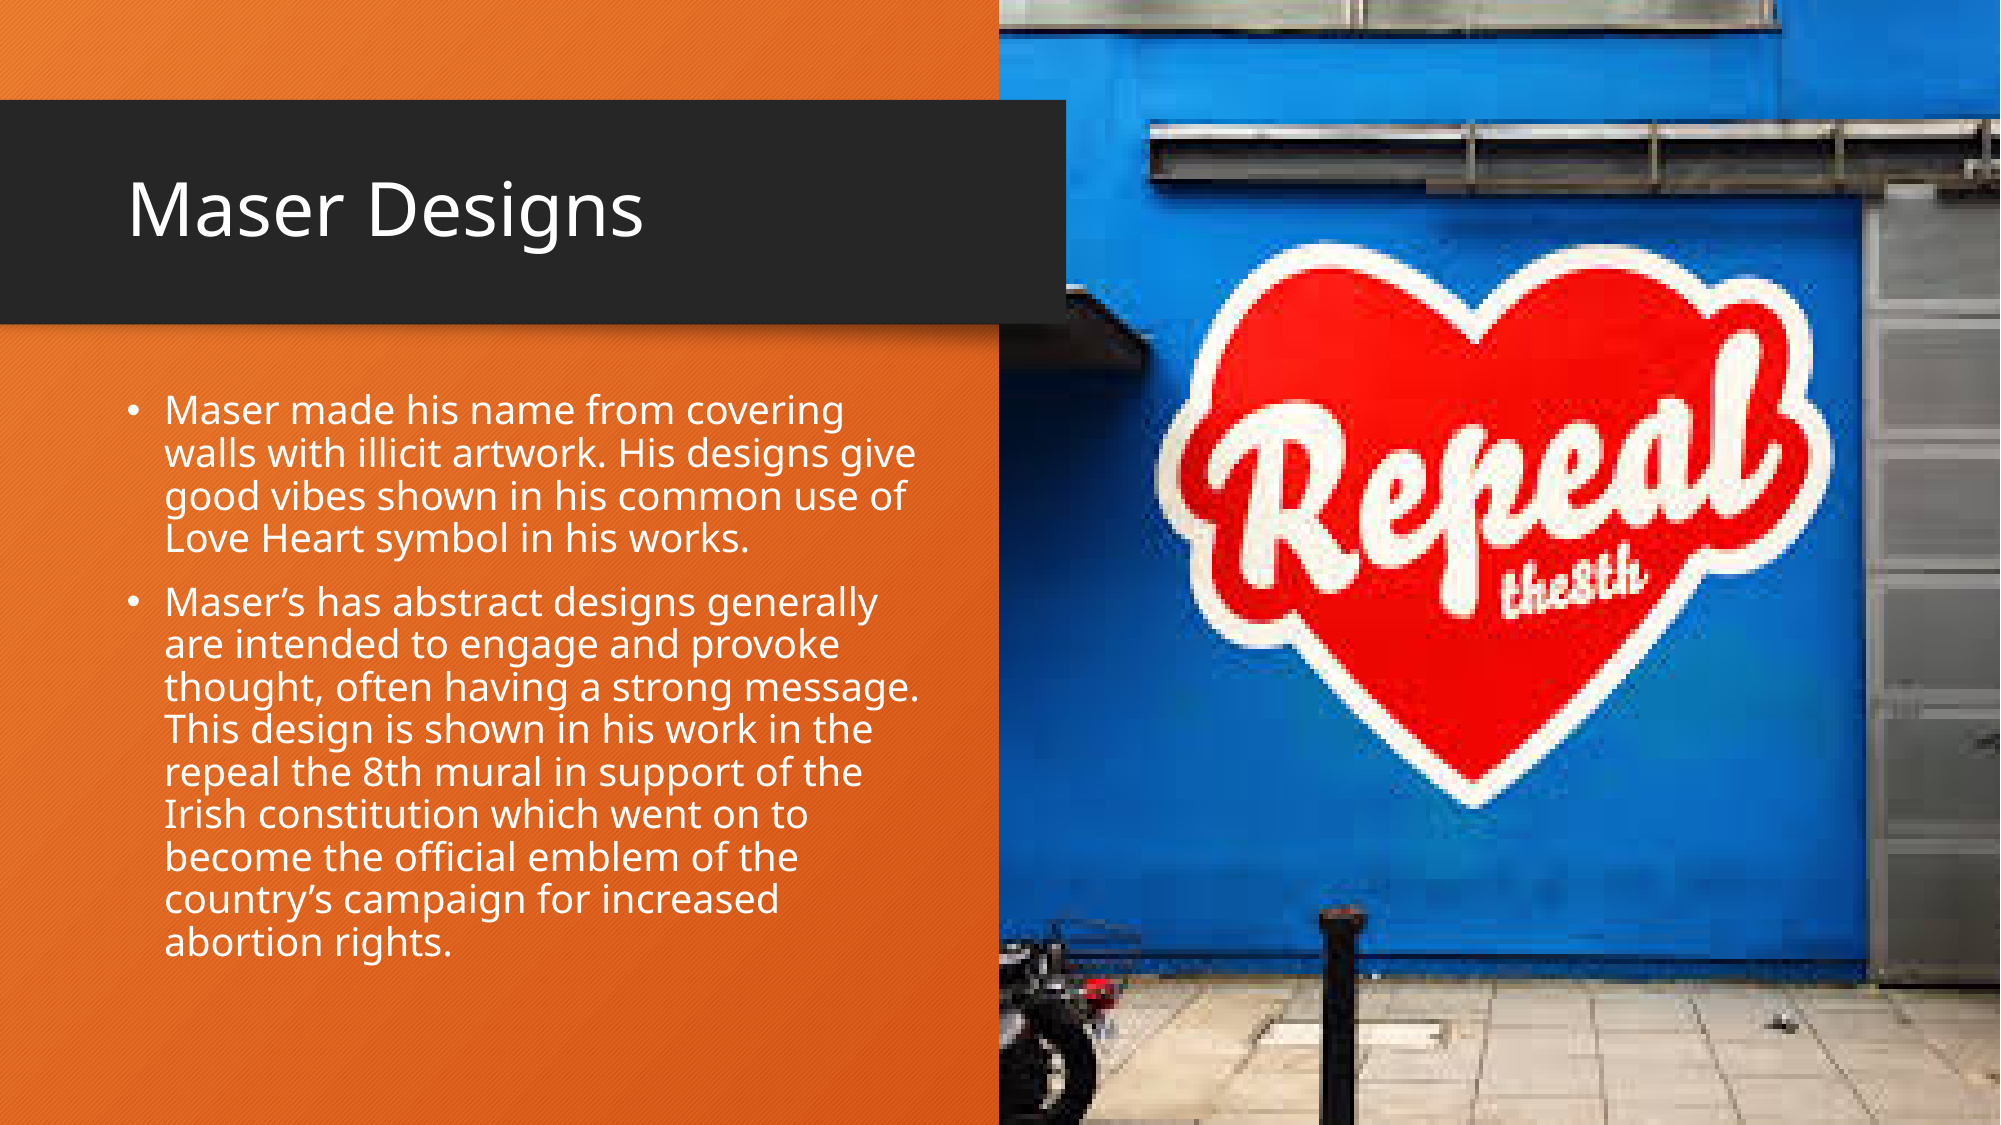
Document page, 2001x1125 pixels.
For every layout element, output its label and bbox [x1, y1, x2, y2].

picture [0, 0, 2000, 1125]
text_box [0, 0, 999, 322]
text_box [0, 367, 999, 1125]
